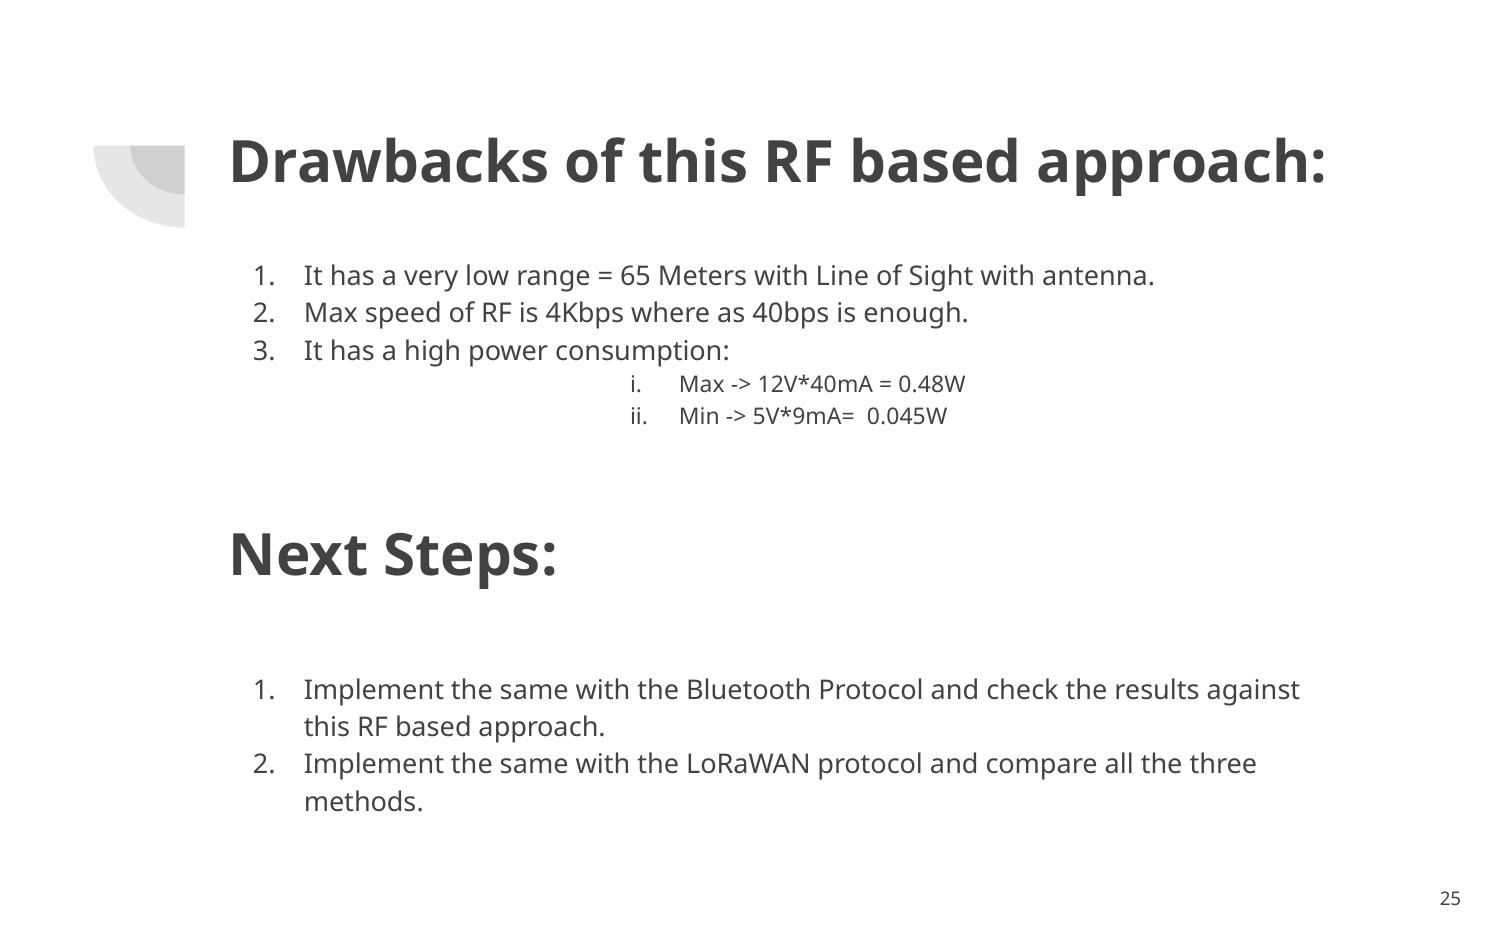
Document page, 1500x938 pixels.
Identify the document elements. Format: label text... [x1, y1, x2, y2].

text_box Implement the same with the Bluetooth Protocol and check the results against this RF based approach. Implement the same with the LoRaWAN protocol and compare all the three methods. [213, 608, 1327, 810]
list It has a very low range = 65 Meters with Line of Sight with antenna. Max speed of RF is 4Kbps where as 40bps is enough. It has a high power consumption: Max -> 12V*40mA = 0.48W Min -> 5V*9mA= 0.045W [213, 238, 1368, 478]
title Drawbacks of this RF based approach: [213, 109, 1368, 238]
slide_number ‹#› [1386, 863, 1477, 936]
title Next Steps: [213, 502, 1368, 685]
